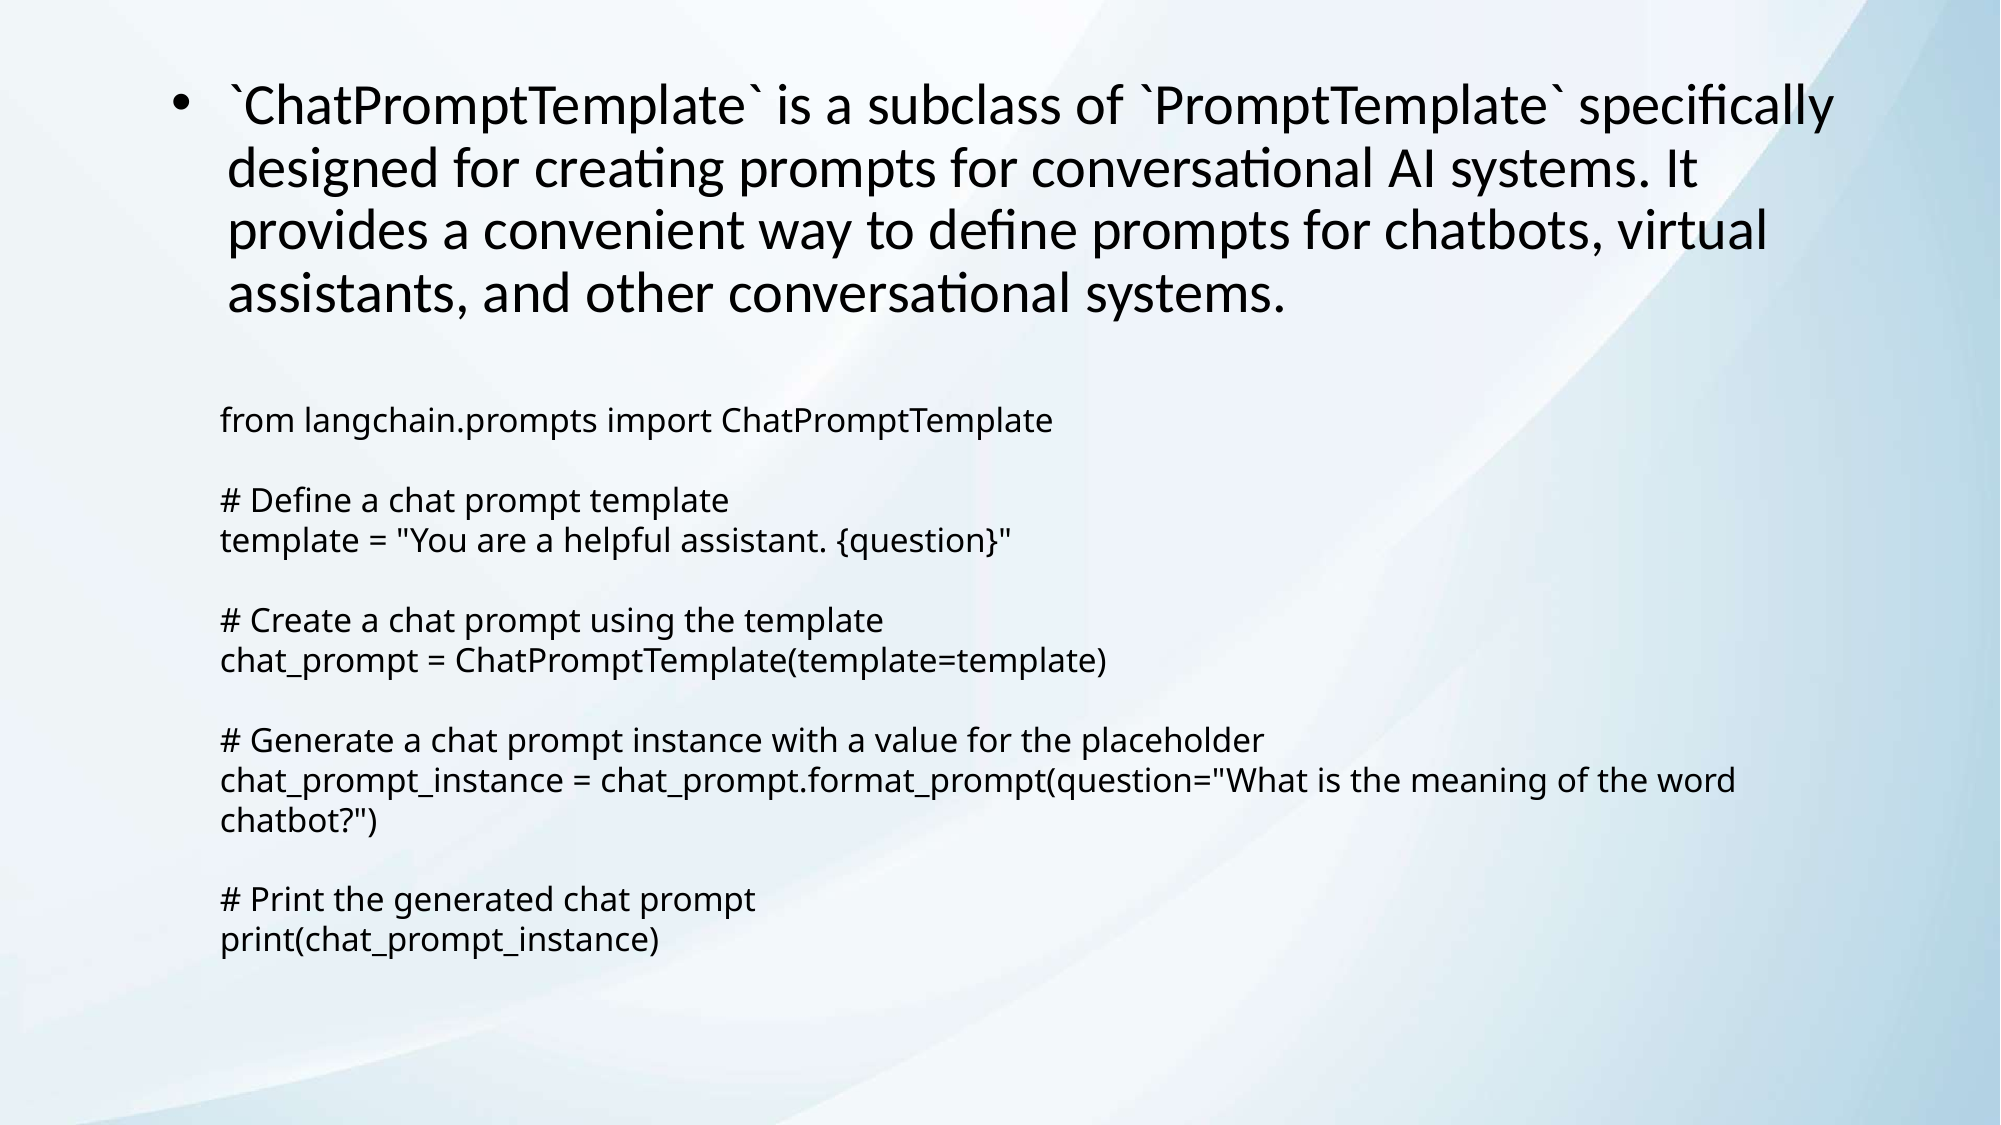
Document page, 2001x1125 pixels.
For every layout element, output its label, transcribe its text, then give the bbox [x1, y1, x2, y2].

list `ChatPromptTemplate` is a subclass of `PromptTemplate` specifically designed for creating prompts for conversational AI systems. It provides a convenient way to define prompts for chatbots, virtual assistants, and other conversational systems. [137, 66, 1863, 781]
text_box from langchain.prompts import ChatPromptTemplate # Define a chat prompt template template = "You are a helpful assistant. {question}" # Create a chat prompt using the template chat_prompt = ChatPromptTemplate(template=template) # Generate a chat prompt instance with a value for the placeholder chat_prompt_instance = chat_prompt.format_prompt(question="What is the meaning of the word chatbot?") # Print the generated chat prompt print(chat_prompt_instance) [205, 392, 1838, 966]
picture [0, 0, 2000, 1125]
